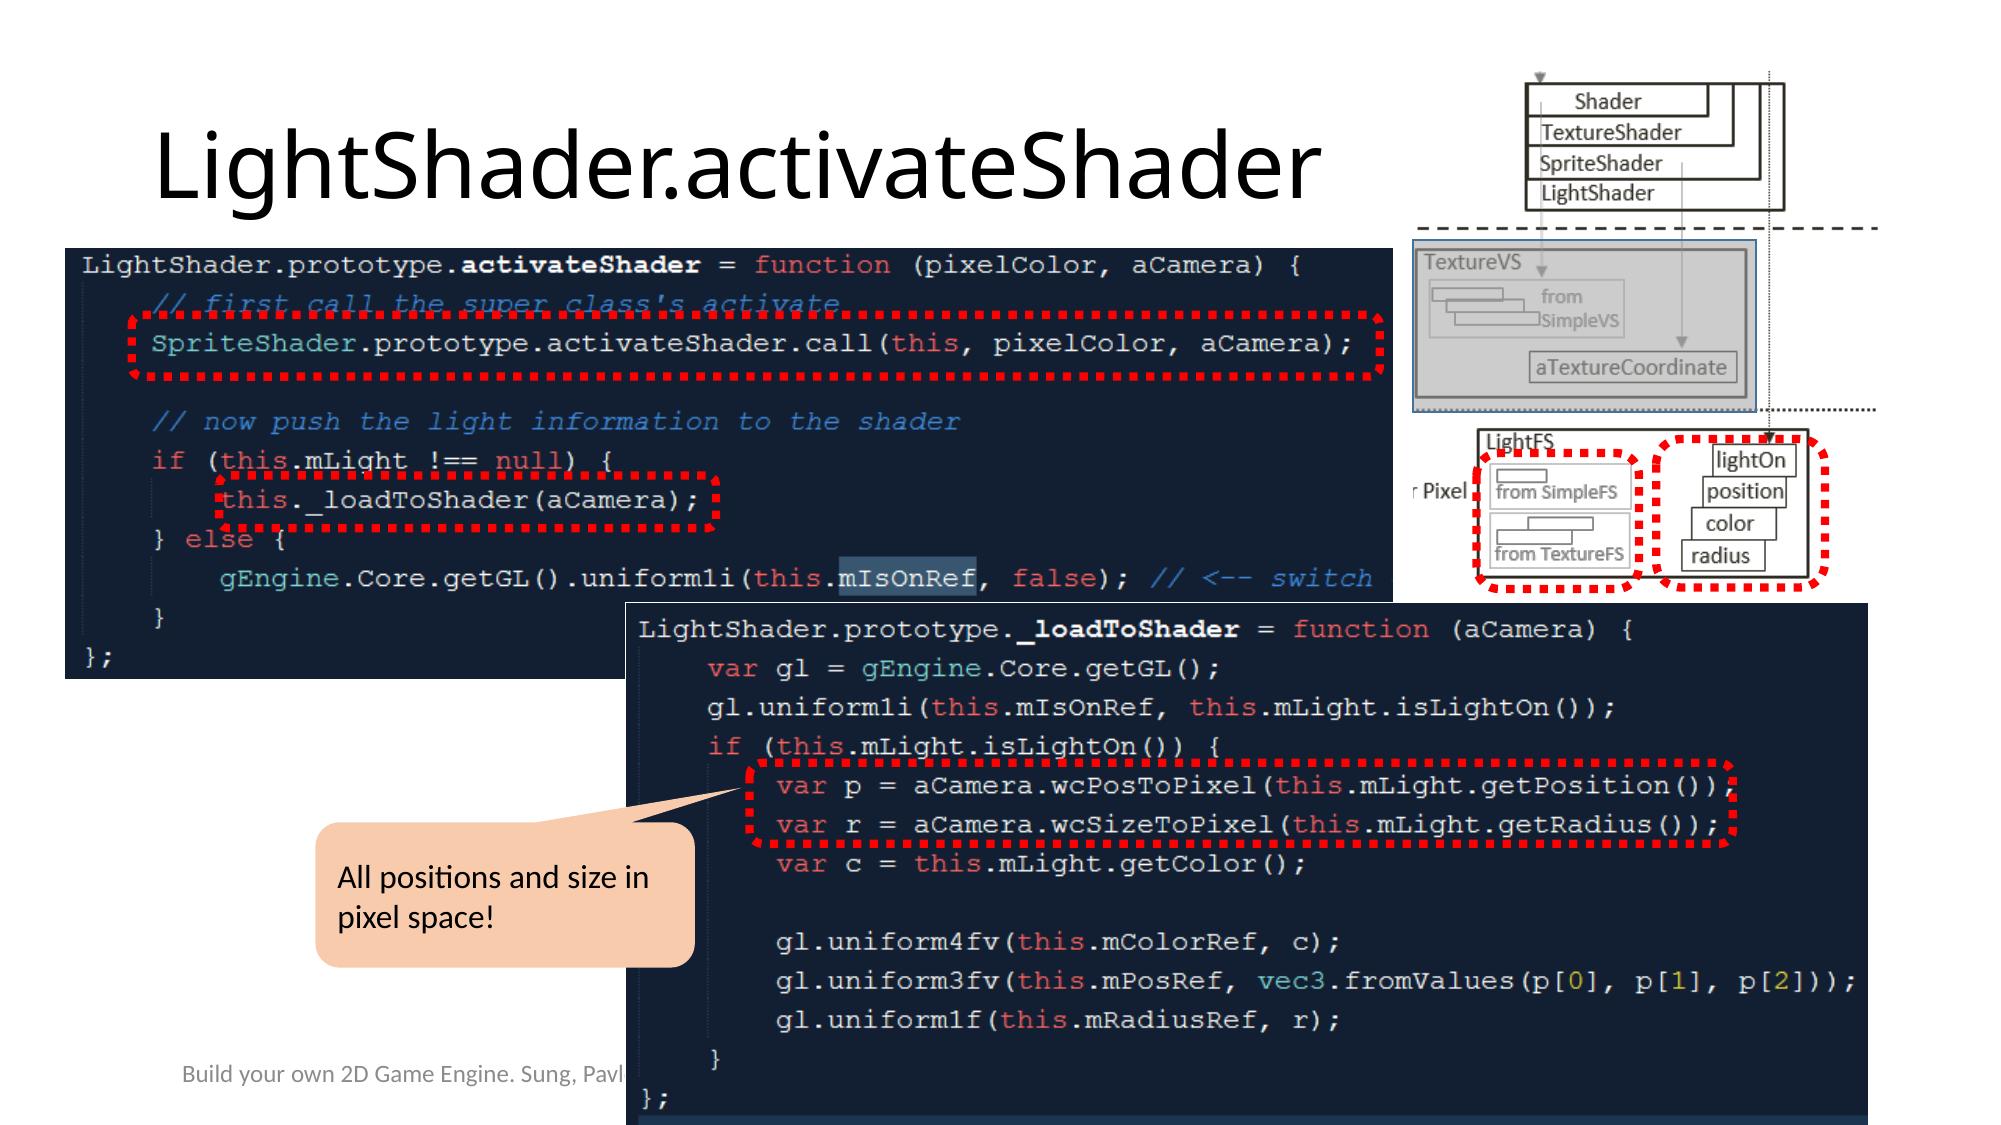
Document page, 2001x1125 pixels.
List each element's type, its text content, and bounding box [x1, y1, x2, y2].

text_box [1413, 71, 1878, 583]
text_box [1666, 583, 1817, 589]
text_box [1483, 583, 1633, 591]
title LightShader.activateShader [137, 59, 1863, 278]
picture [65, 248, 1869, 1125]
text_box All positions and size in pixel space! [314, 806, 626, 969]
